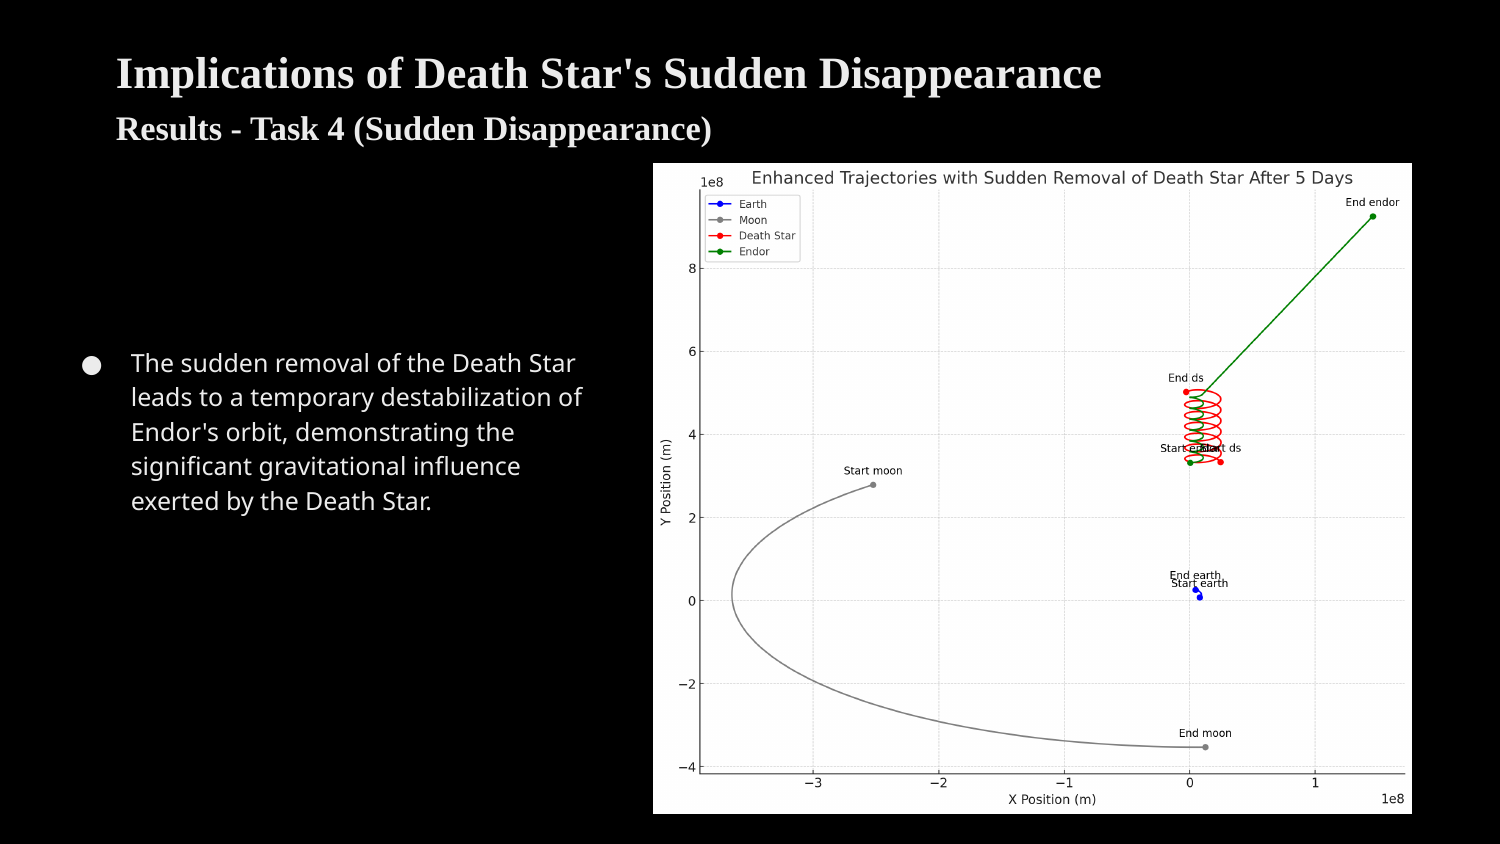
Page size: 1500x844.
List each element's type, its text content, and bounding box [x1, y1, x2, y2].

picture [653, 163, 1412, 814]
text_box The sudden removal of the Death Star leads to a temporary destabilization of Endor's orbit, demonstrating the significant gravitational influence exerted by the Death Star. [40, 327, 624, 614]
text_box Implications of Death Star's Sudden Disappearance Results - Task 4 (Sudden Disappearance) [100, 29, 1131, 163]
